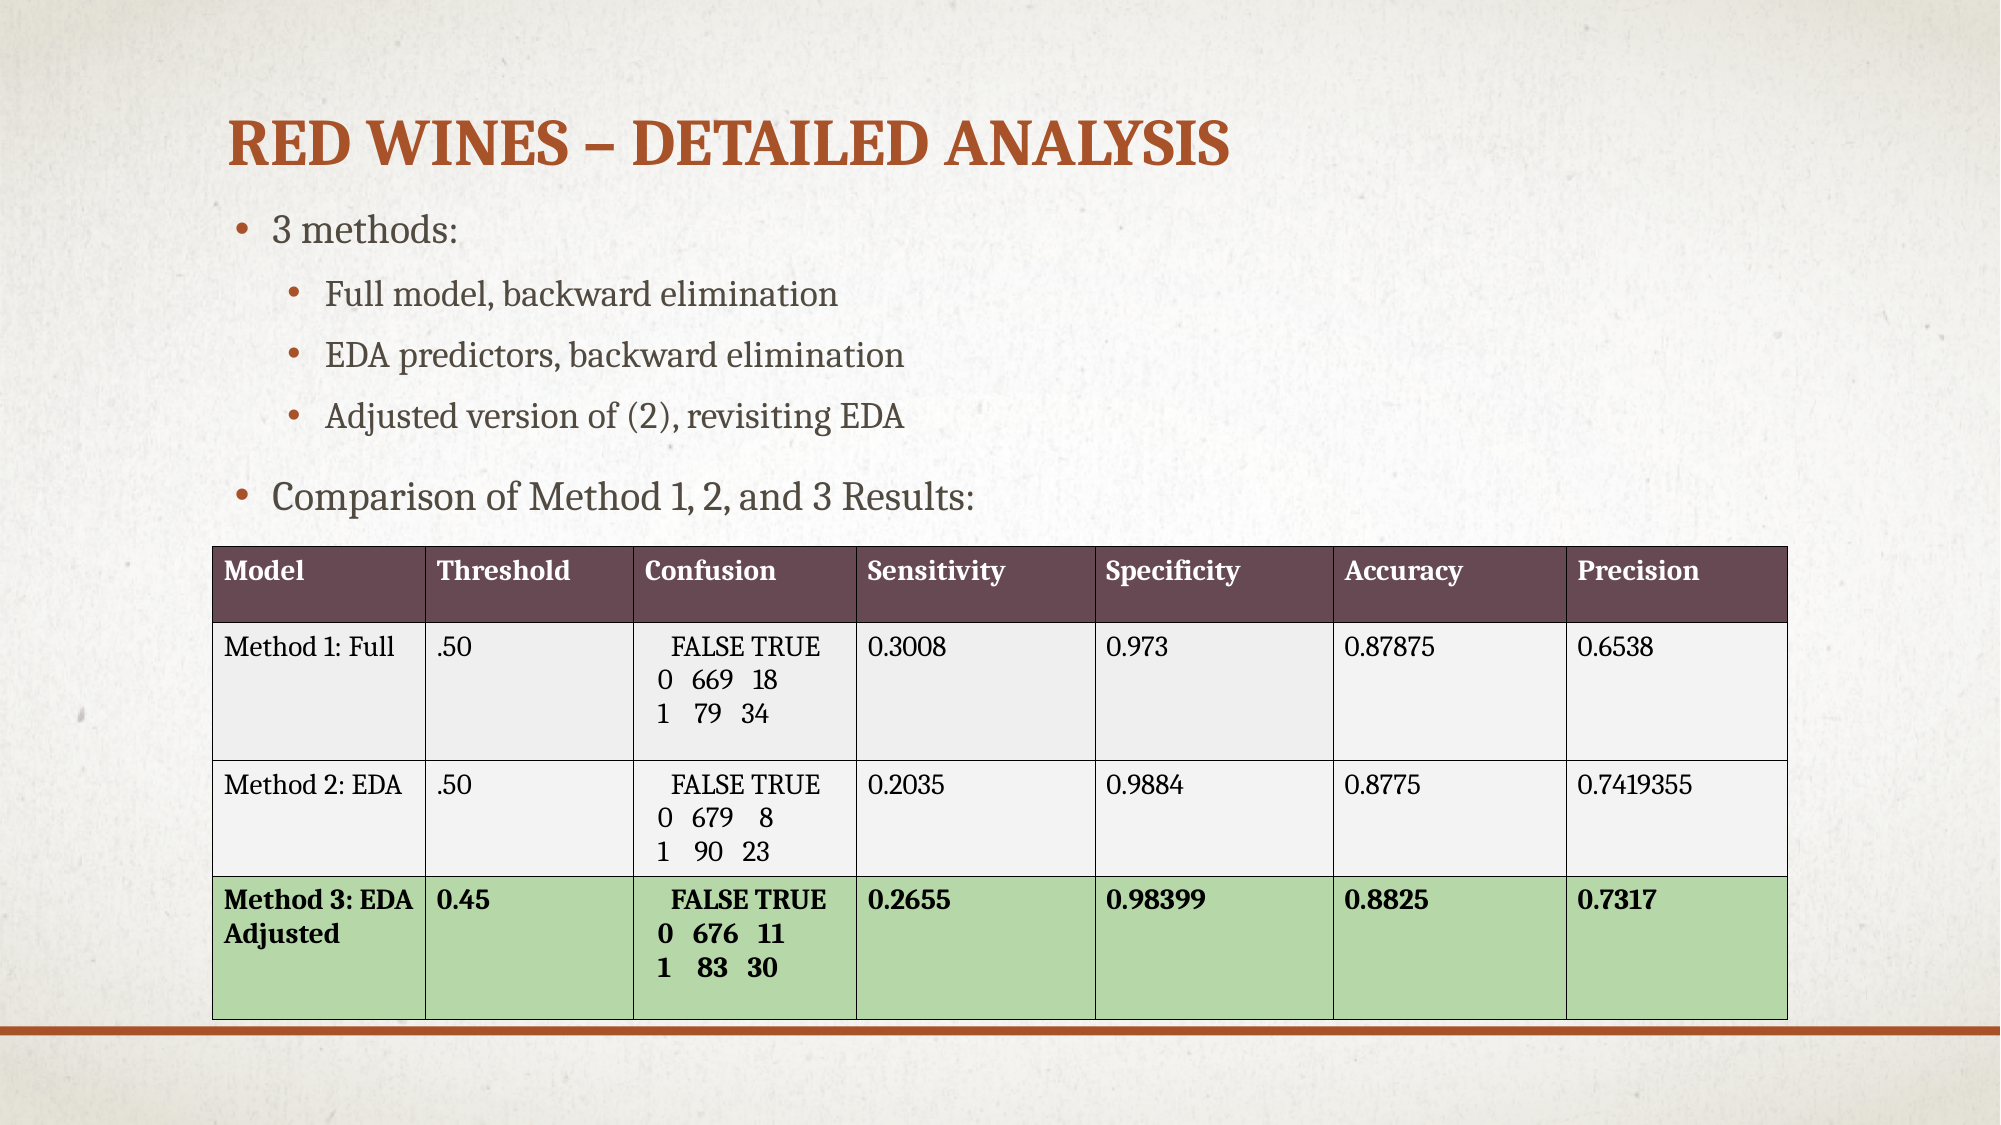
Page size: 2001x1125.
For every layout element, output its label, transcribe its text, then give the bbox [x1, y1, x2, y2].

table_cell Method 1: Full [213, 623, 425, 760]
table_cell 0.87875 [1334, 623, 1566, 760]
table_cell 0.6538 [1567, 623, 1787, 760]
list 3 methods: Full model, backward elimination EDA predictors, backward elimination Adjusted version of (2), revisiting EDA Comparison of Method 1, 2, and 3 Results: [212, 200, 1788, 546]
table_cell Method 3: EDA Adjusted [213, 877, 425, 1019]
table_cell FALSE TRUE 0 679 8 1 90 23 [634, 761, 856, 876]
table_cell .50 [426, 761, 633, 876]
table_cell 0.45 [426, 877, 633, 1019]
table_cell .50 [426, 623, 633, 760]
table_cell FALSE TRUE 0 669 18 1 79 34 [634, 623, 856, 760]
table_header Precision [1567, 547, 1787, 622]
table_cell 0.7419355 [1567, 761, 1787, 876]
table_cell 0.3008 [857, 623, 1095, 760]
table_cell 0.7317 [1567, 877, 1787, 1019]
table_cell 0.2655 [857, 877, 1095, 1019]
table_header Threshold [426, 547, 633, 622]
table_cell 0.98399 [1096, 877, 1333, 1019]
table_header Accuracy [1334, 547, 1566, 622]
table_header Confusion [634, 547, 856, 622]
table_cell 0.973 [1096, 623, 1333, 760]
title red Wines – Detailed Analysis [212, 0, 1788, 188]
picture [0, 0, 2001, 1125]
table_header Sensitivity [857, 547, 1095, 622]
table_header Model [213, 547, 425, 622]
table_cell 0.9884 [1096, 761, 1333, 876]
table_cell 0.8825 [1334, 877, 1566, 1019]
table_cell FALSE TRUE 0 676 11 1 83 30 [634, 877, 856, 1019]
table_header Specificity [1096, 547, 1333, 622]
table_cell 0.8775 [1334, 761, 1566, 876]
table_cell Method 2: EDA [213, 761, 425, 876]
table_cell 0.2035 [857, 761, 1095, 876]
